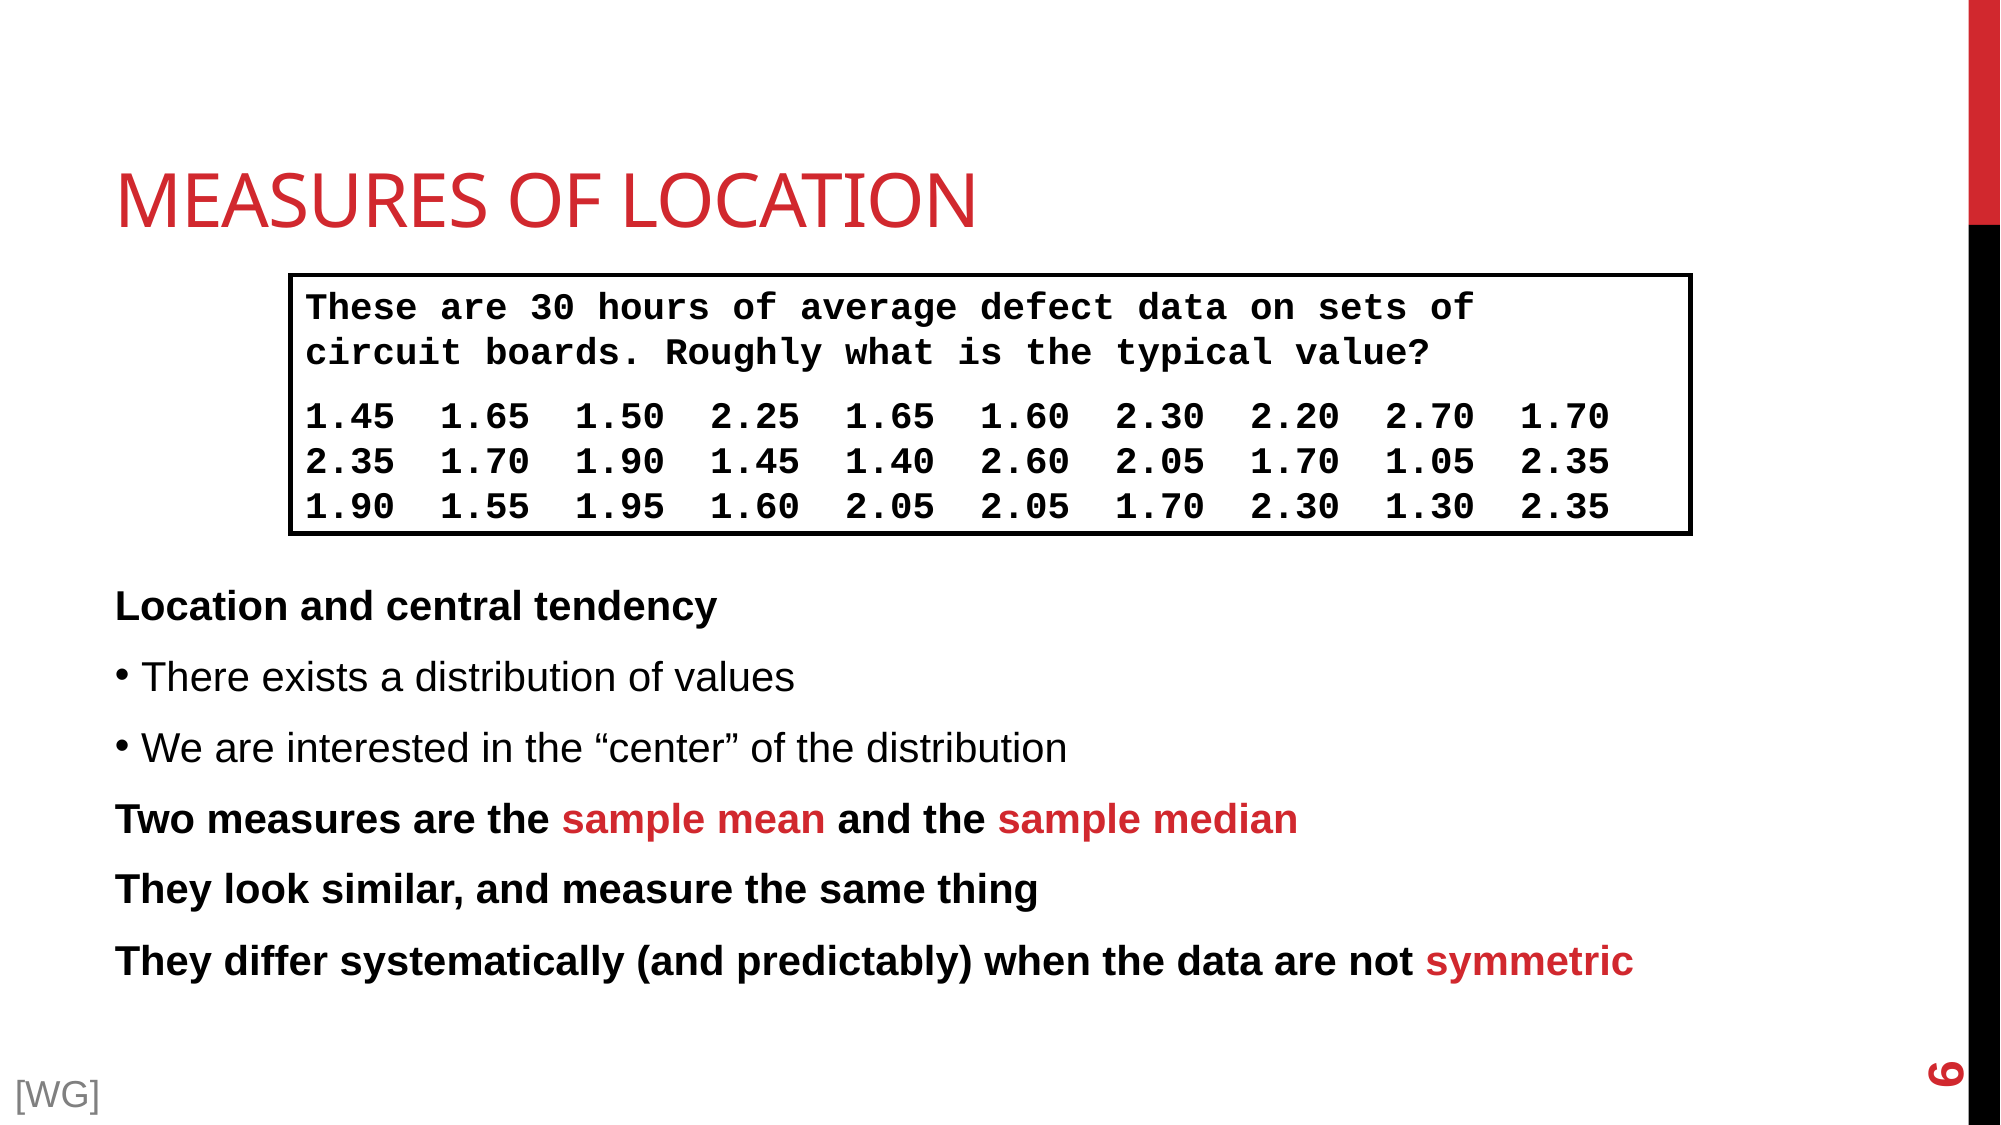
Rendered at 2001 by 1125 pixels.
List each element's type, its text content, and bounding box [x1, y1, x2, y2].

list Location and central tendency There exists a distribution of values We are interested in the “center” of the distribution Two measures are the sample mean and the sample median They look similar, and measure the same thing They differ systematically (and predictably) when the data are not symmetric [99, 287, 1767, 1005]
title Measures of Location [99, 25, 1367, 250]
slide_number 6 [1903, 887, 1984, 1104]
text_box These are 30 hours of average defect data on sets of circuit boards. Roughly what is the typical value? 1.45 1.65 1.50 2.25 1.65 1.60 2.30 2.20 2.70 1.70 2.35 1.70 1.90 1.45 1.40 2.60 2.05 1.70 1.05 2.35 1.90 1.55 1.95 1.60 2.05 2.05 1.70 2.30 1.30 2.35 [290, 274, 1691, 534]
text_box [WG] [0, 1062, 116, 1122]
